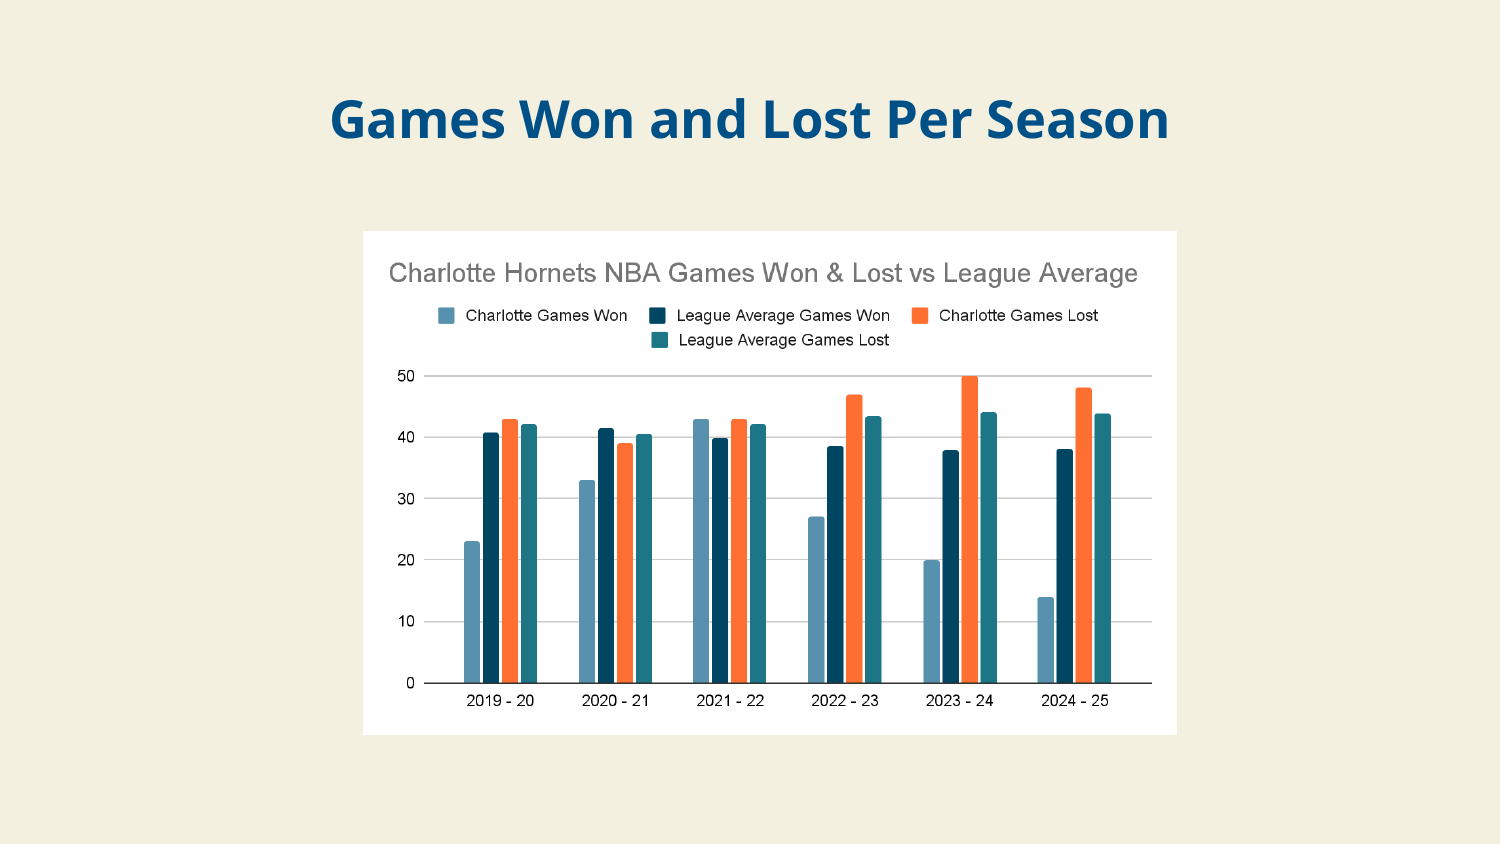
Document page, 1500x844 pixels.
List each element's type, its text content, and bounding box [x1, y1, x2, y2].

title Games Won and Lost Per Season [51, 72, 1449, 167]
picture [362, 231, 1177, 736]
